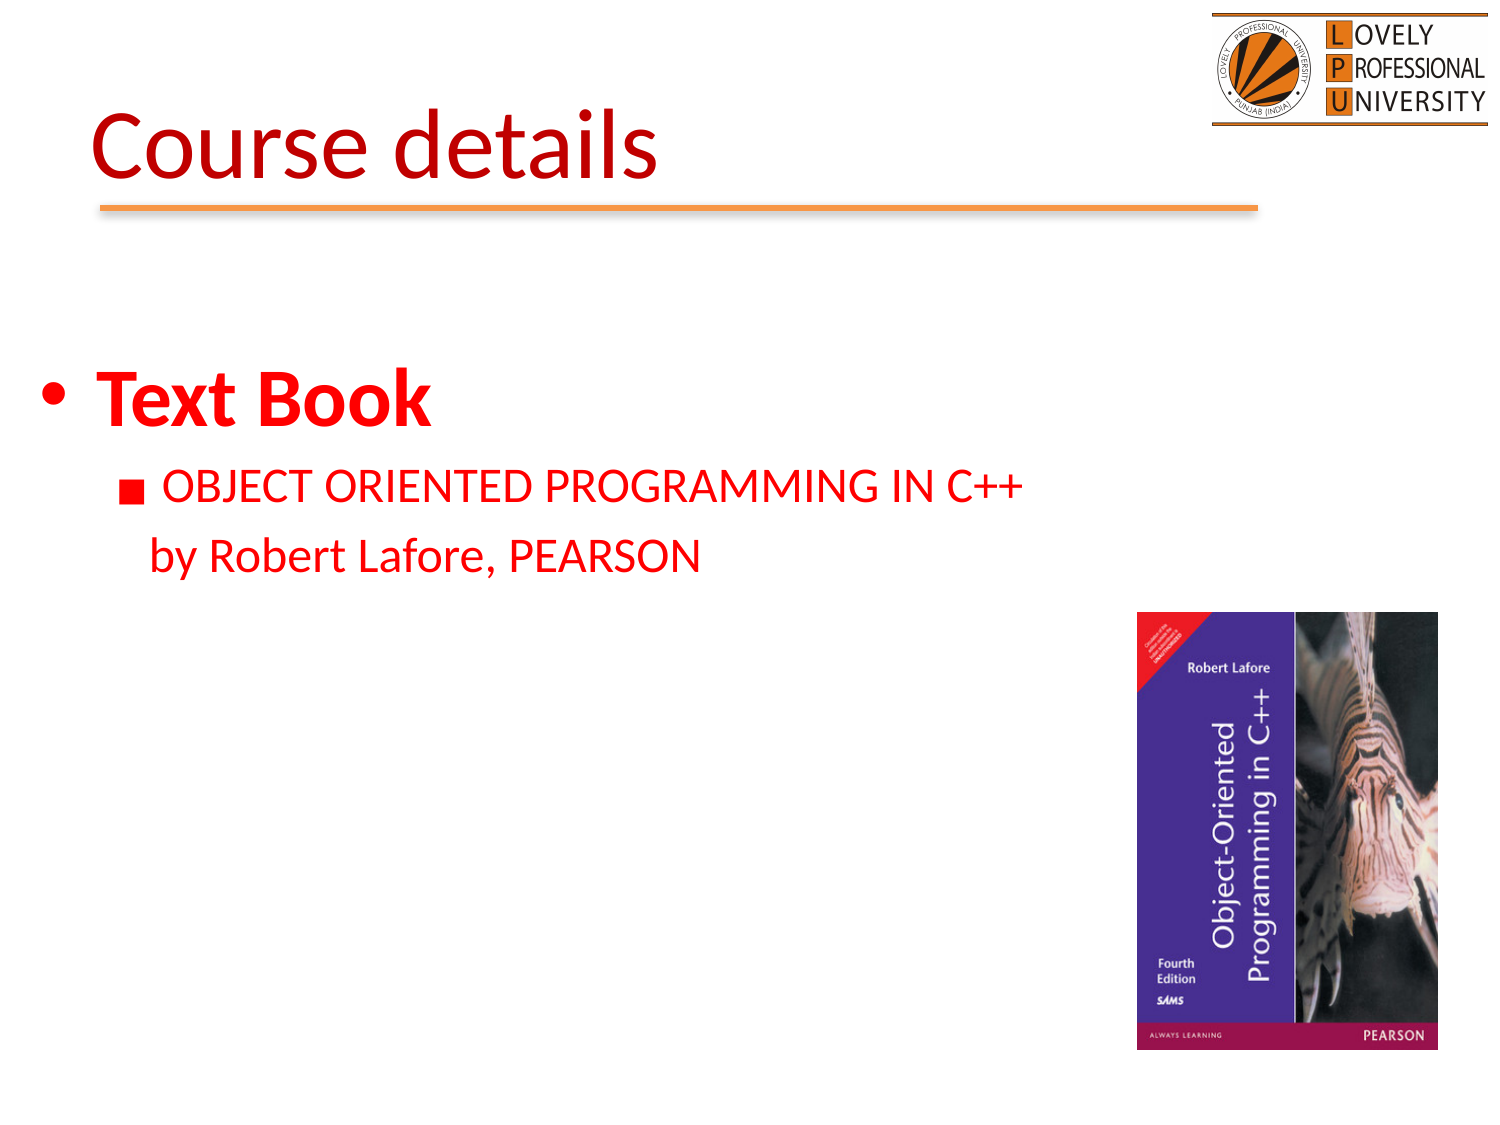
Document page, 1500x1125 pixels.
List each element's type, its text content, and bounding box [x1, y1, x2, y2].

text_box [1212, 13, 1488, 126]
list Text Book OBJECT ORIENTED PROGRAMMING IN C++ by Robert Lafore, PEARSON [24, 238, 1450, 1063]
title Course details [75, 45, 1425, 233]
picture [1137, 612, 1438, 1051]
